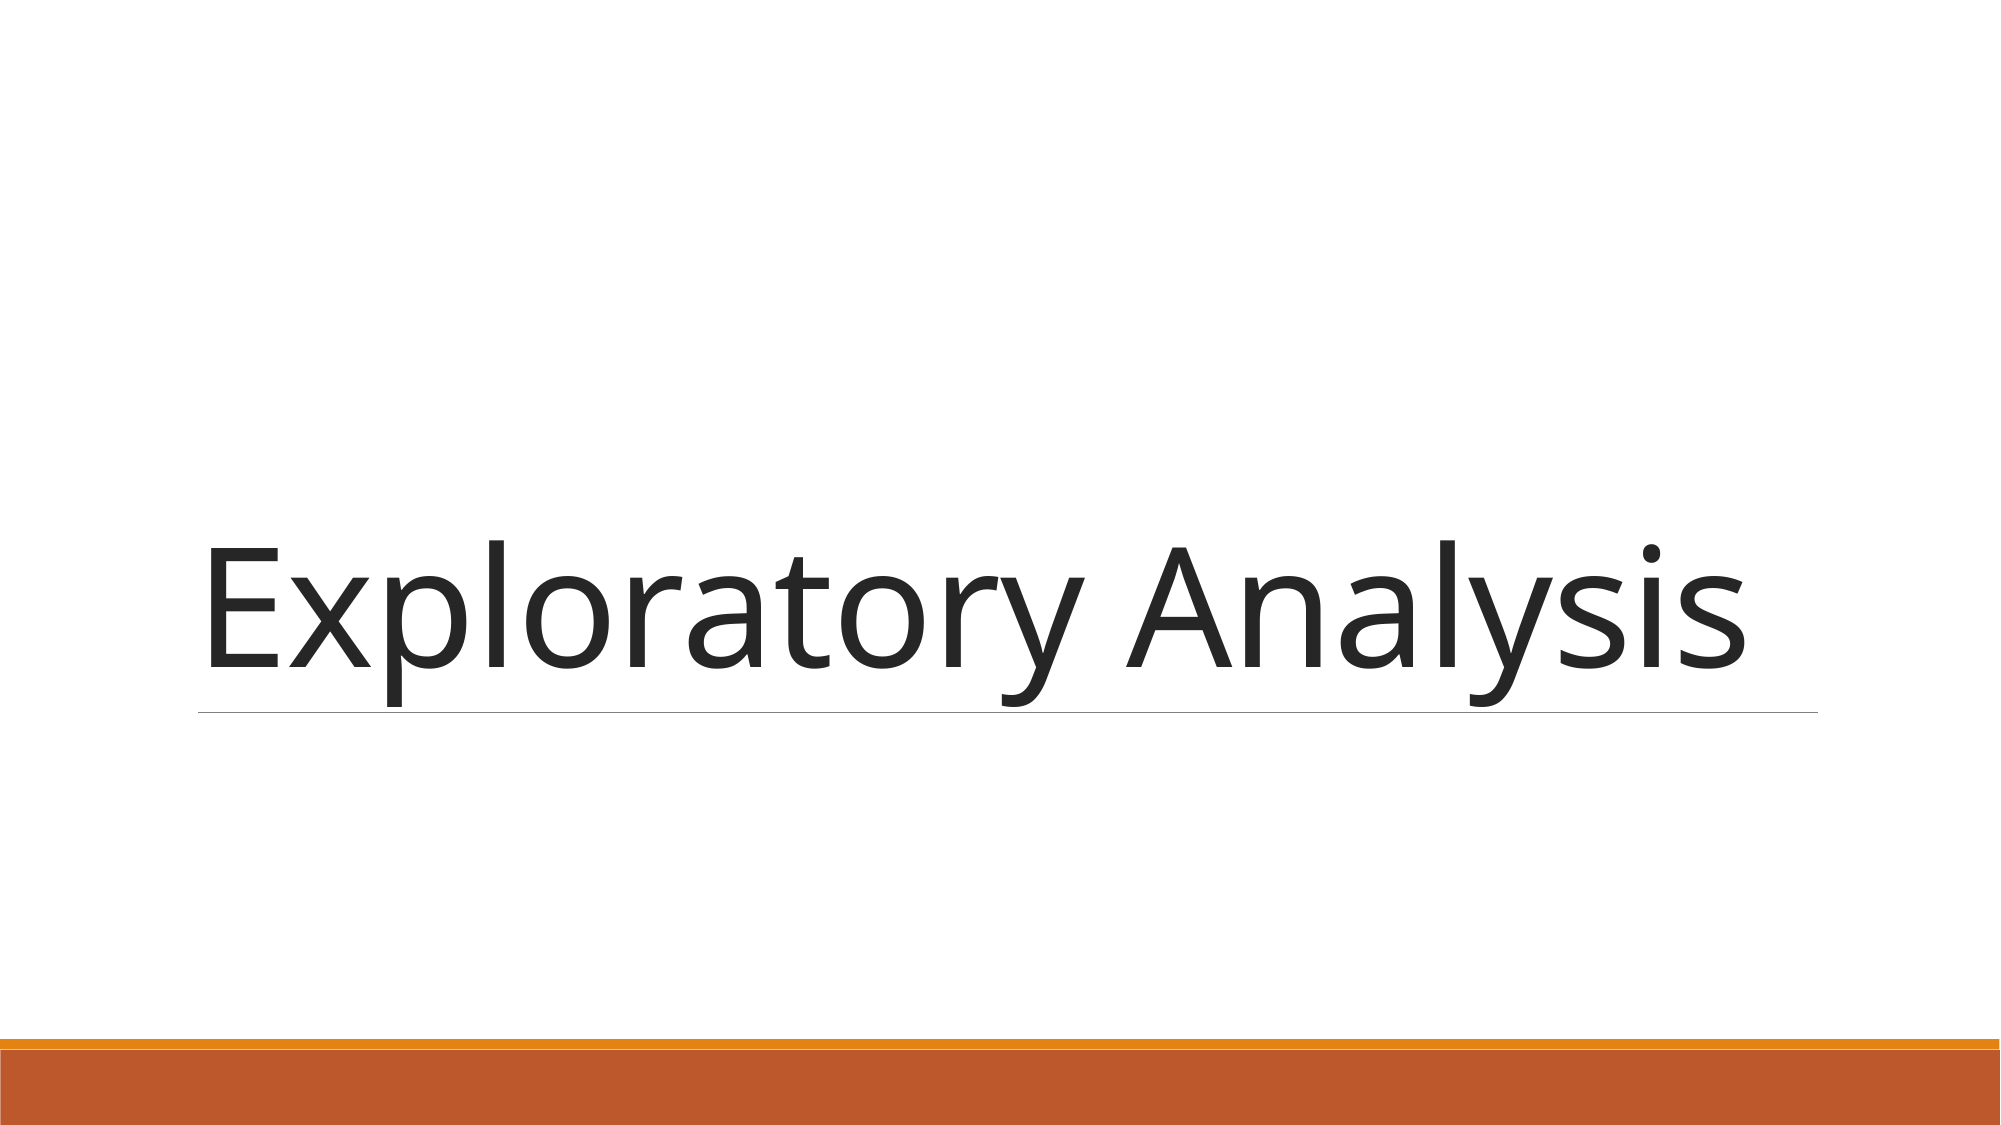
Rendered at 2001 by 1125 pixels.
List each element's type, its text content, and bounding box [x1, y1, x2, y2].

title Exploratory Analysis [180, 124, 1830, 710]
